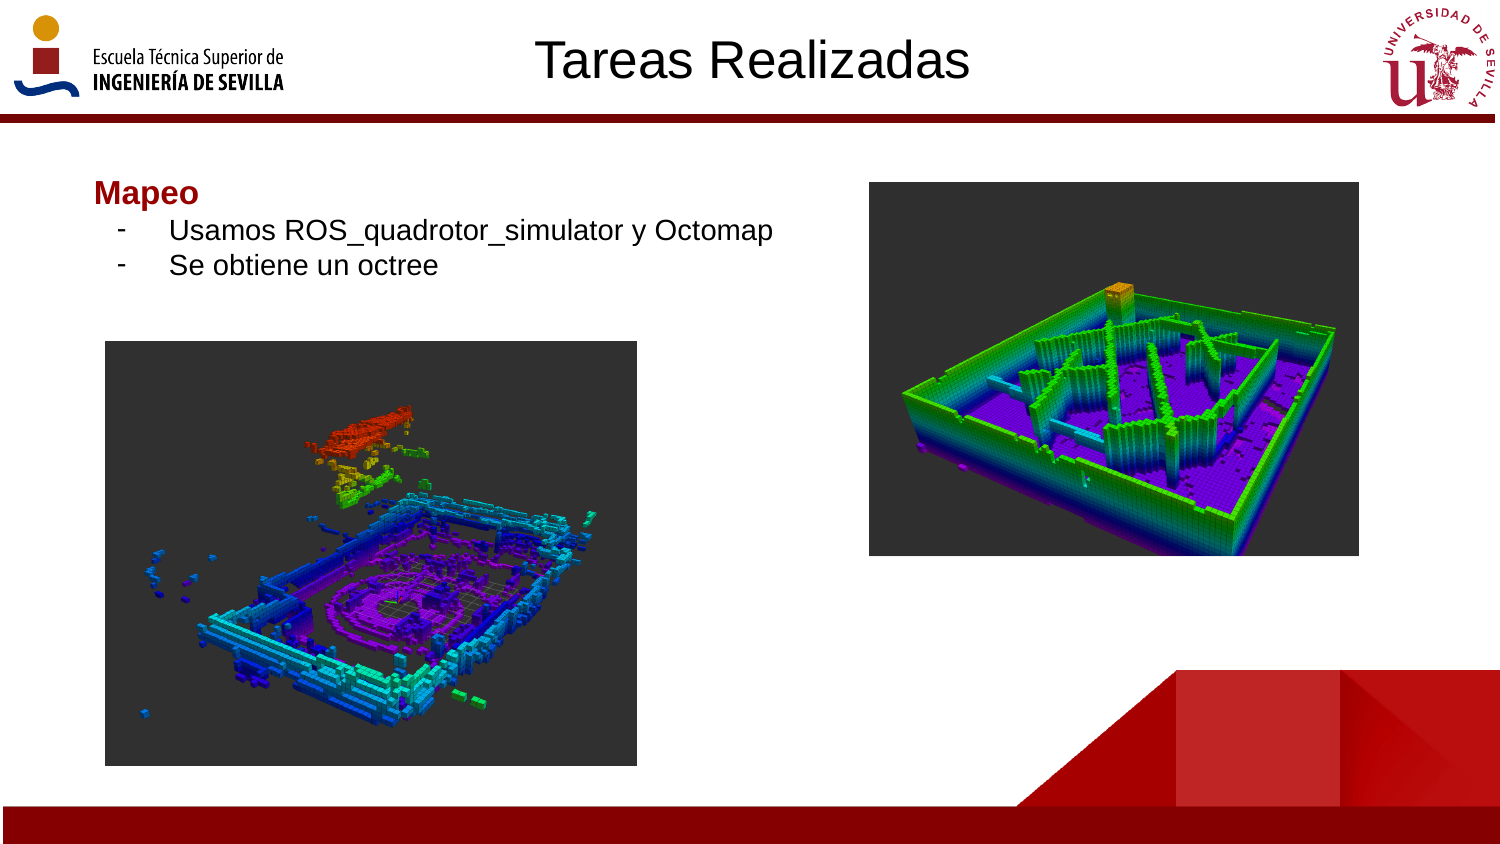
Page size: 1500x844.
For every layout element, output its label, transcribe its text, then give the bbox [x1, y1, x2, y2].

text_box Mapeo Usamos ROS_quadrotor_simulator y Octomap Se obtiene un octree [78, 156, 819, 336]
picture [868, 182, 1359, 557]
picture [1383, 7, 1496, 107]
picture [0, 0, 1496, 123]
picture [2, 340, 1500, 844]
title Tareas Realizadas [304, 10, 1379, 105]
